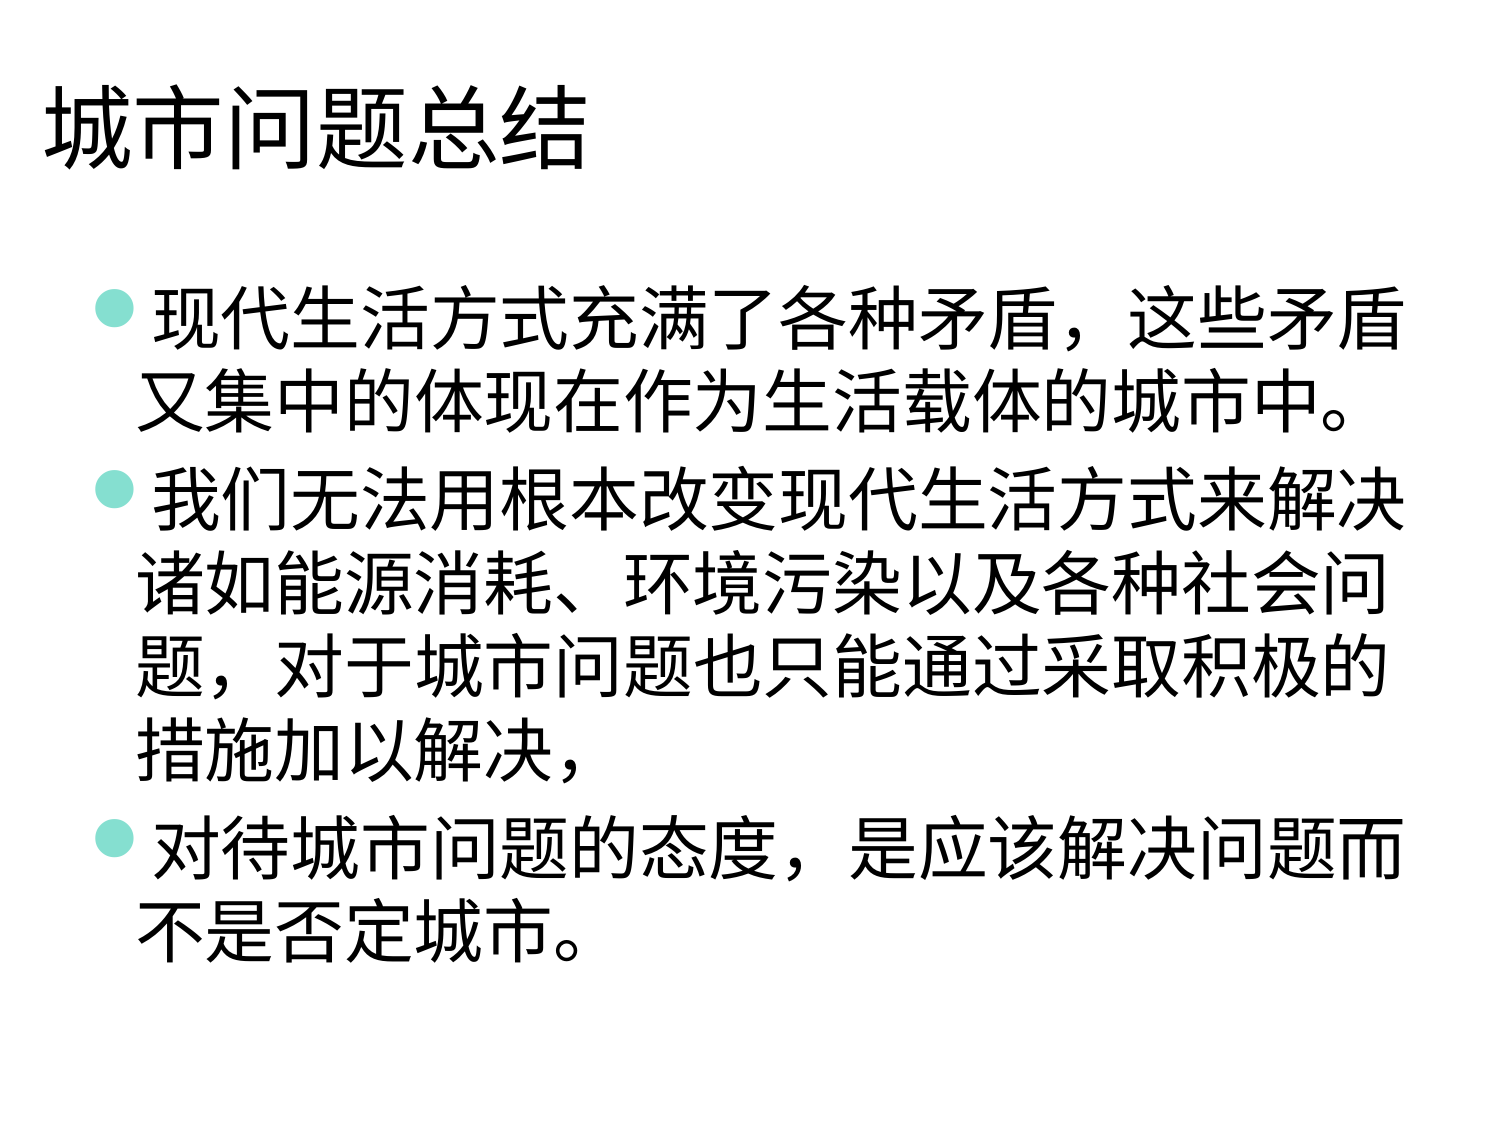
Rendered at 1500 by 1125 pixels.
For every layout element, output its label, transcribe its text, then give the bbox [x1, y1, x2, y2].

list 现代生活方式充满了各种矛盾，这些矛盾又集中的体现在作为生活载体的城市中。 我们无法用根本改变现代生活方式来解决诸如能源消耗、环境污染以及各种社会问题，对于城市问题也只能通过采取积极的措施加以解决， 对待城市问题的态度，是应该解决问题而不是否定城市。 [75, 267, 1425, 988]
title 城市问题总结 [41, 0, 1392, 182]
